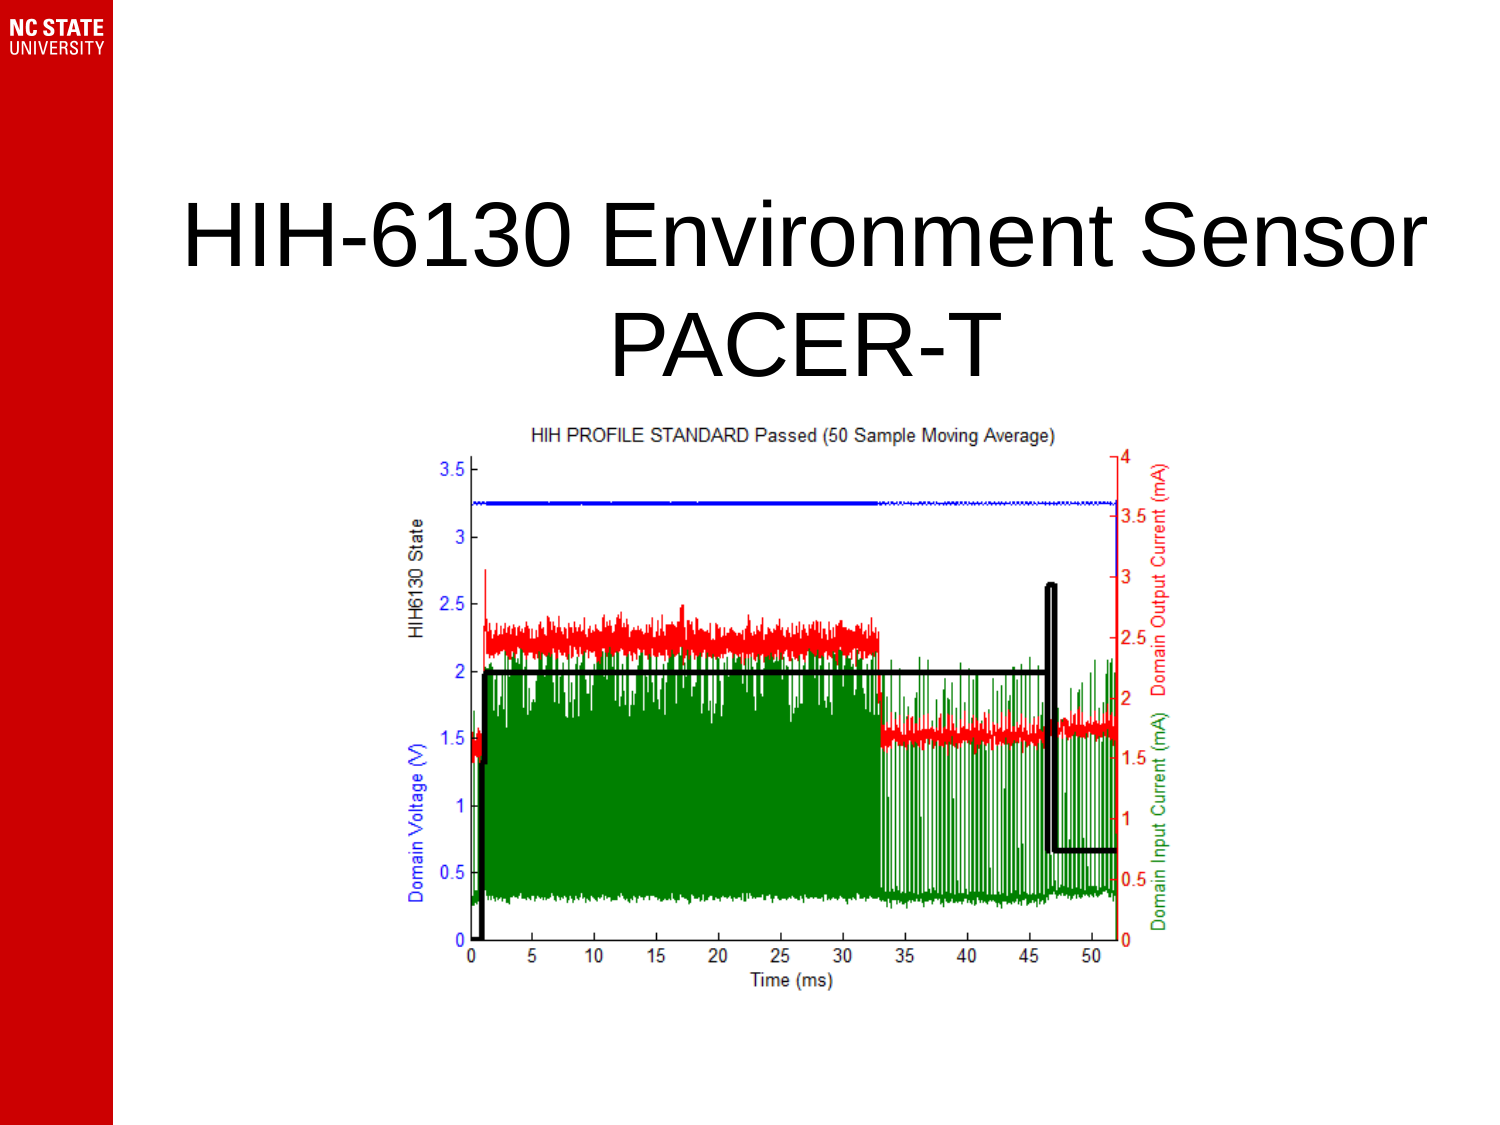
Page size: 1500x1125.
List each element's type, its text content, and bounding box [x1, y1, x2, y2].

picture [0, 0, 113, 1125]
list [400, 411, 1192, 1006]
title HIH-6130 Environment Sensor PACER-T [112, 191, 1500, 379]
